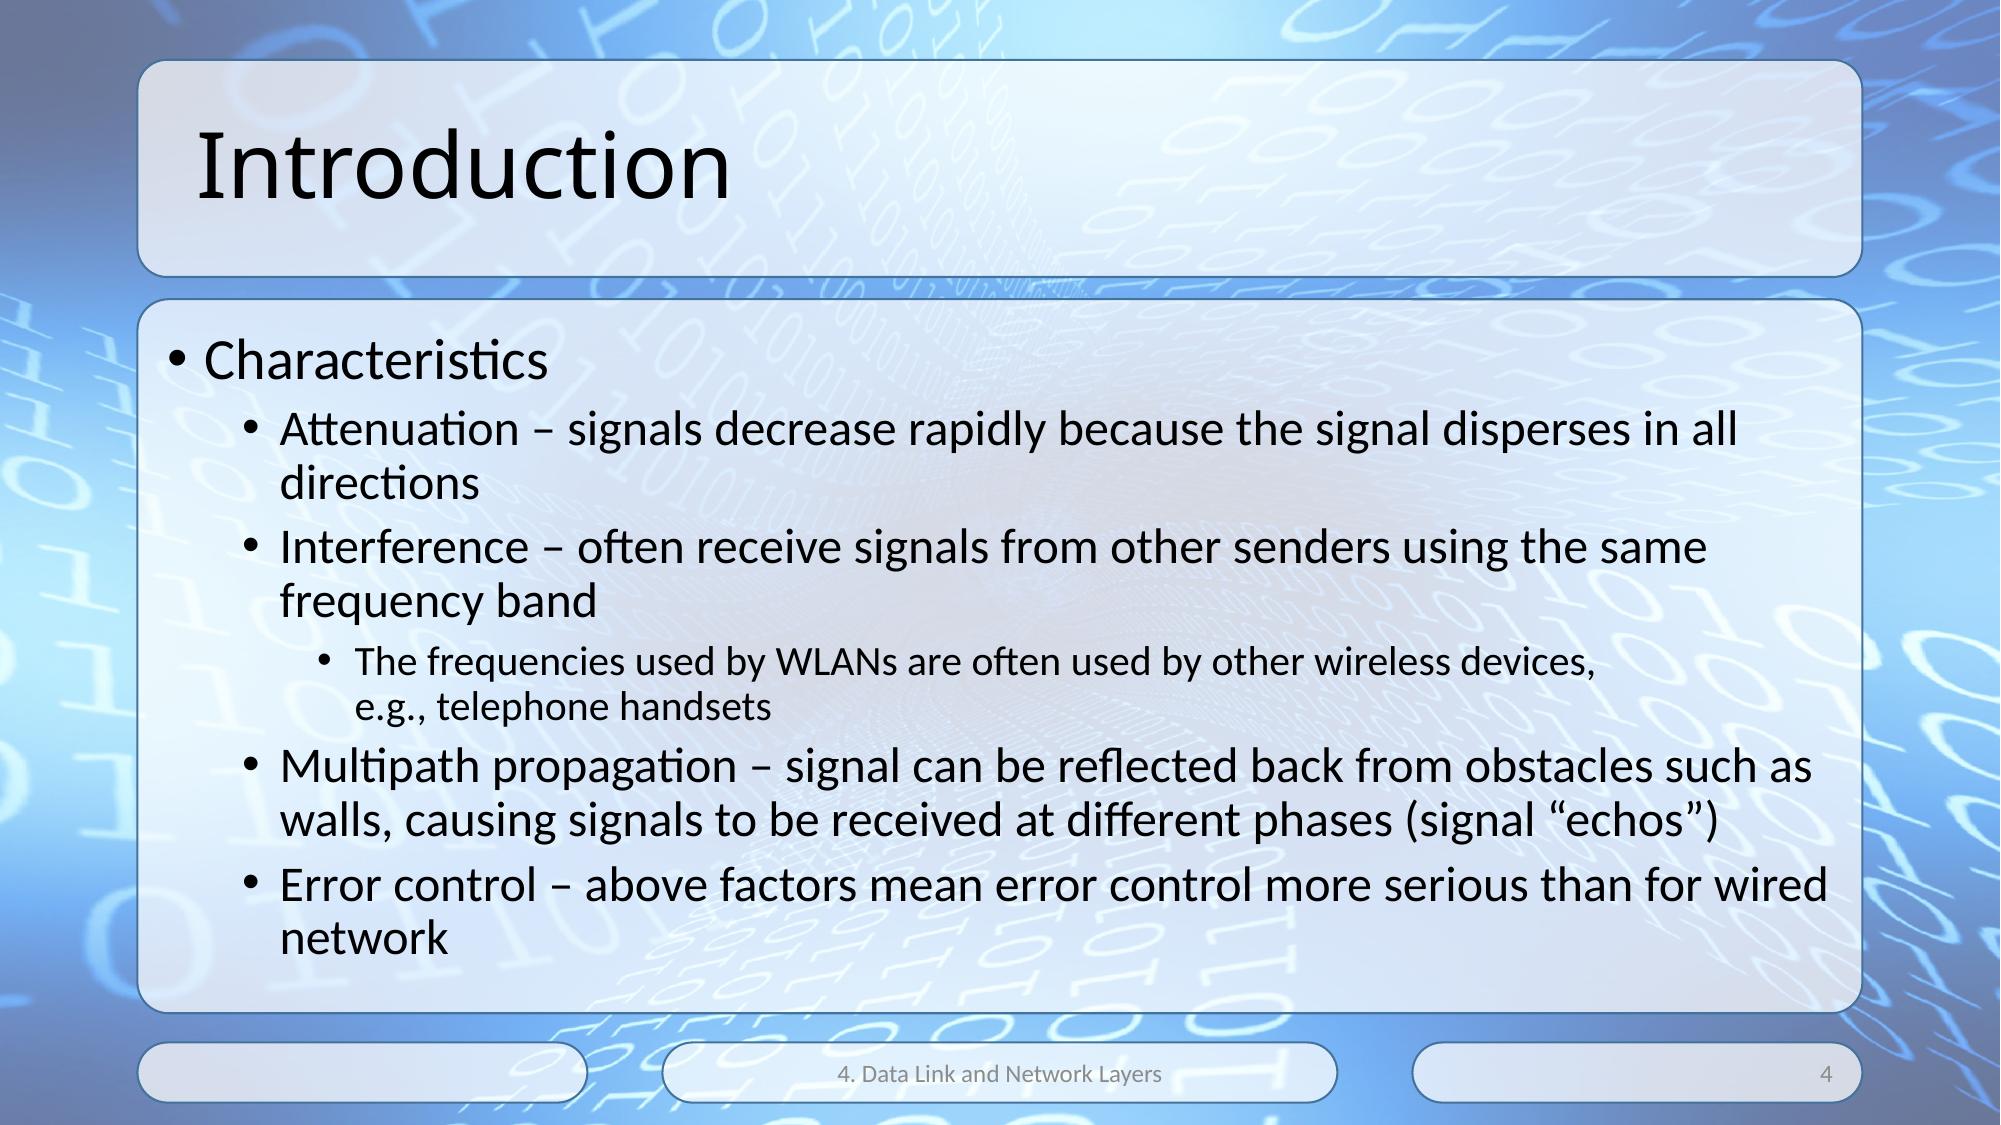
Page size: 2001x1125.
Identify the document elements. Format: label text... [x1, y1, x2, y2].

title Introduction [137, 59, 1863, 278]
slide_number 4 [1412, 1042, 1863, 1103]
footer 4. Data Link and Network Layers [662, 1042, 1338, 1103]
list Characteristics Attenuation – signals decrease rapidly because the signal disperses in all directions Interference – often receive signals from other senders using the same frequency band The frequencies used by WLANs are often used by other wireless devices, e.g., telephone handsets Multipath propagation – signal can be reflected back from obstacles such as walls, causing signals to be received at different phases (signal “echos”) Error control – above factors mean error control more serious than for wired network [137, 299, 1863, 1014]
